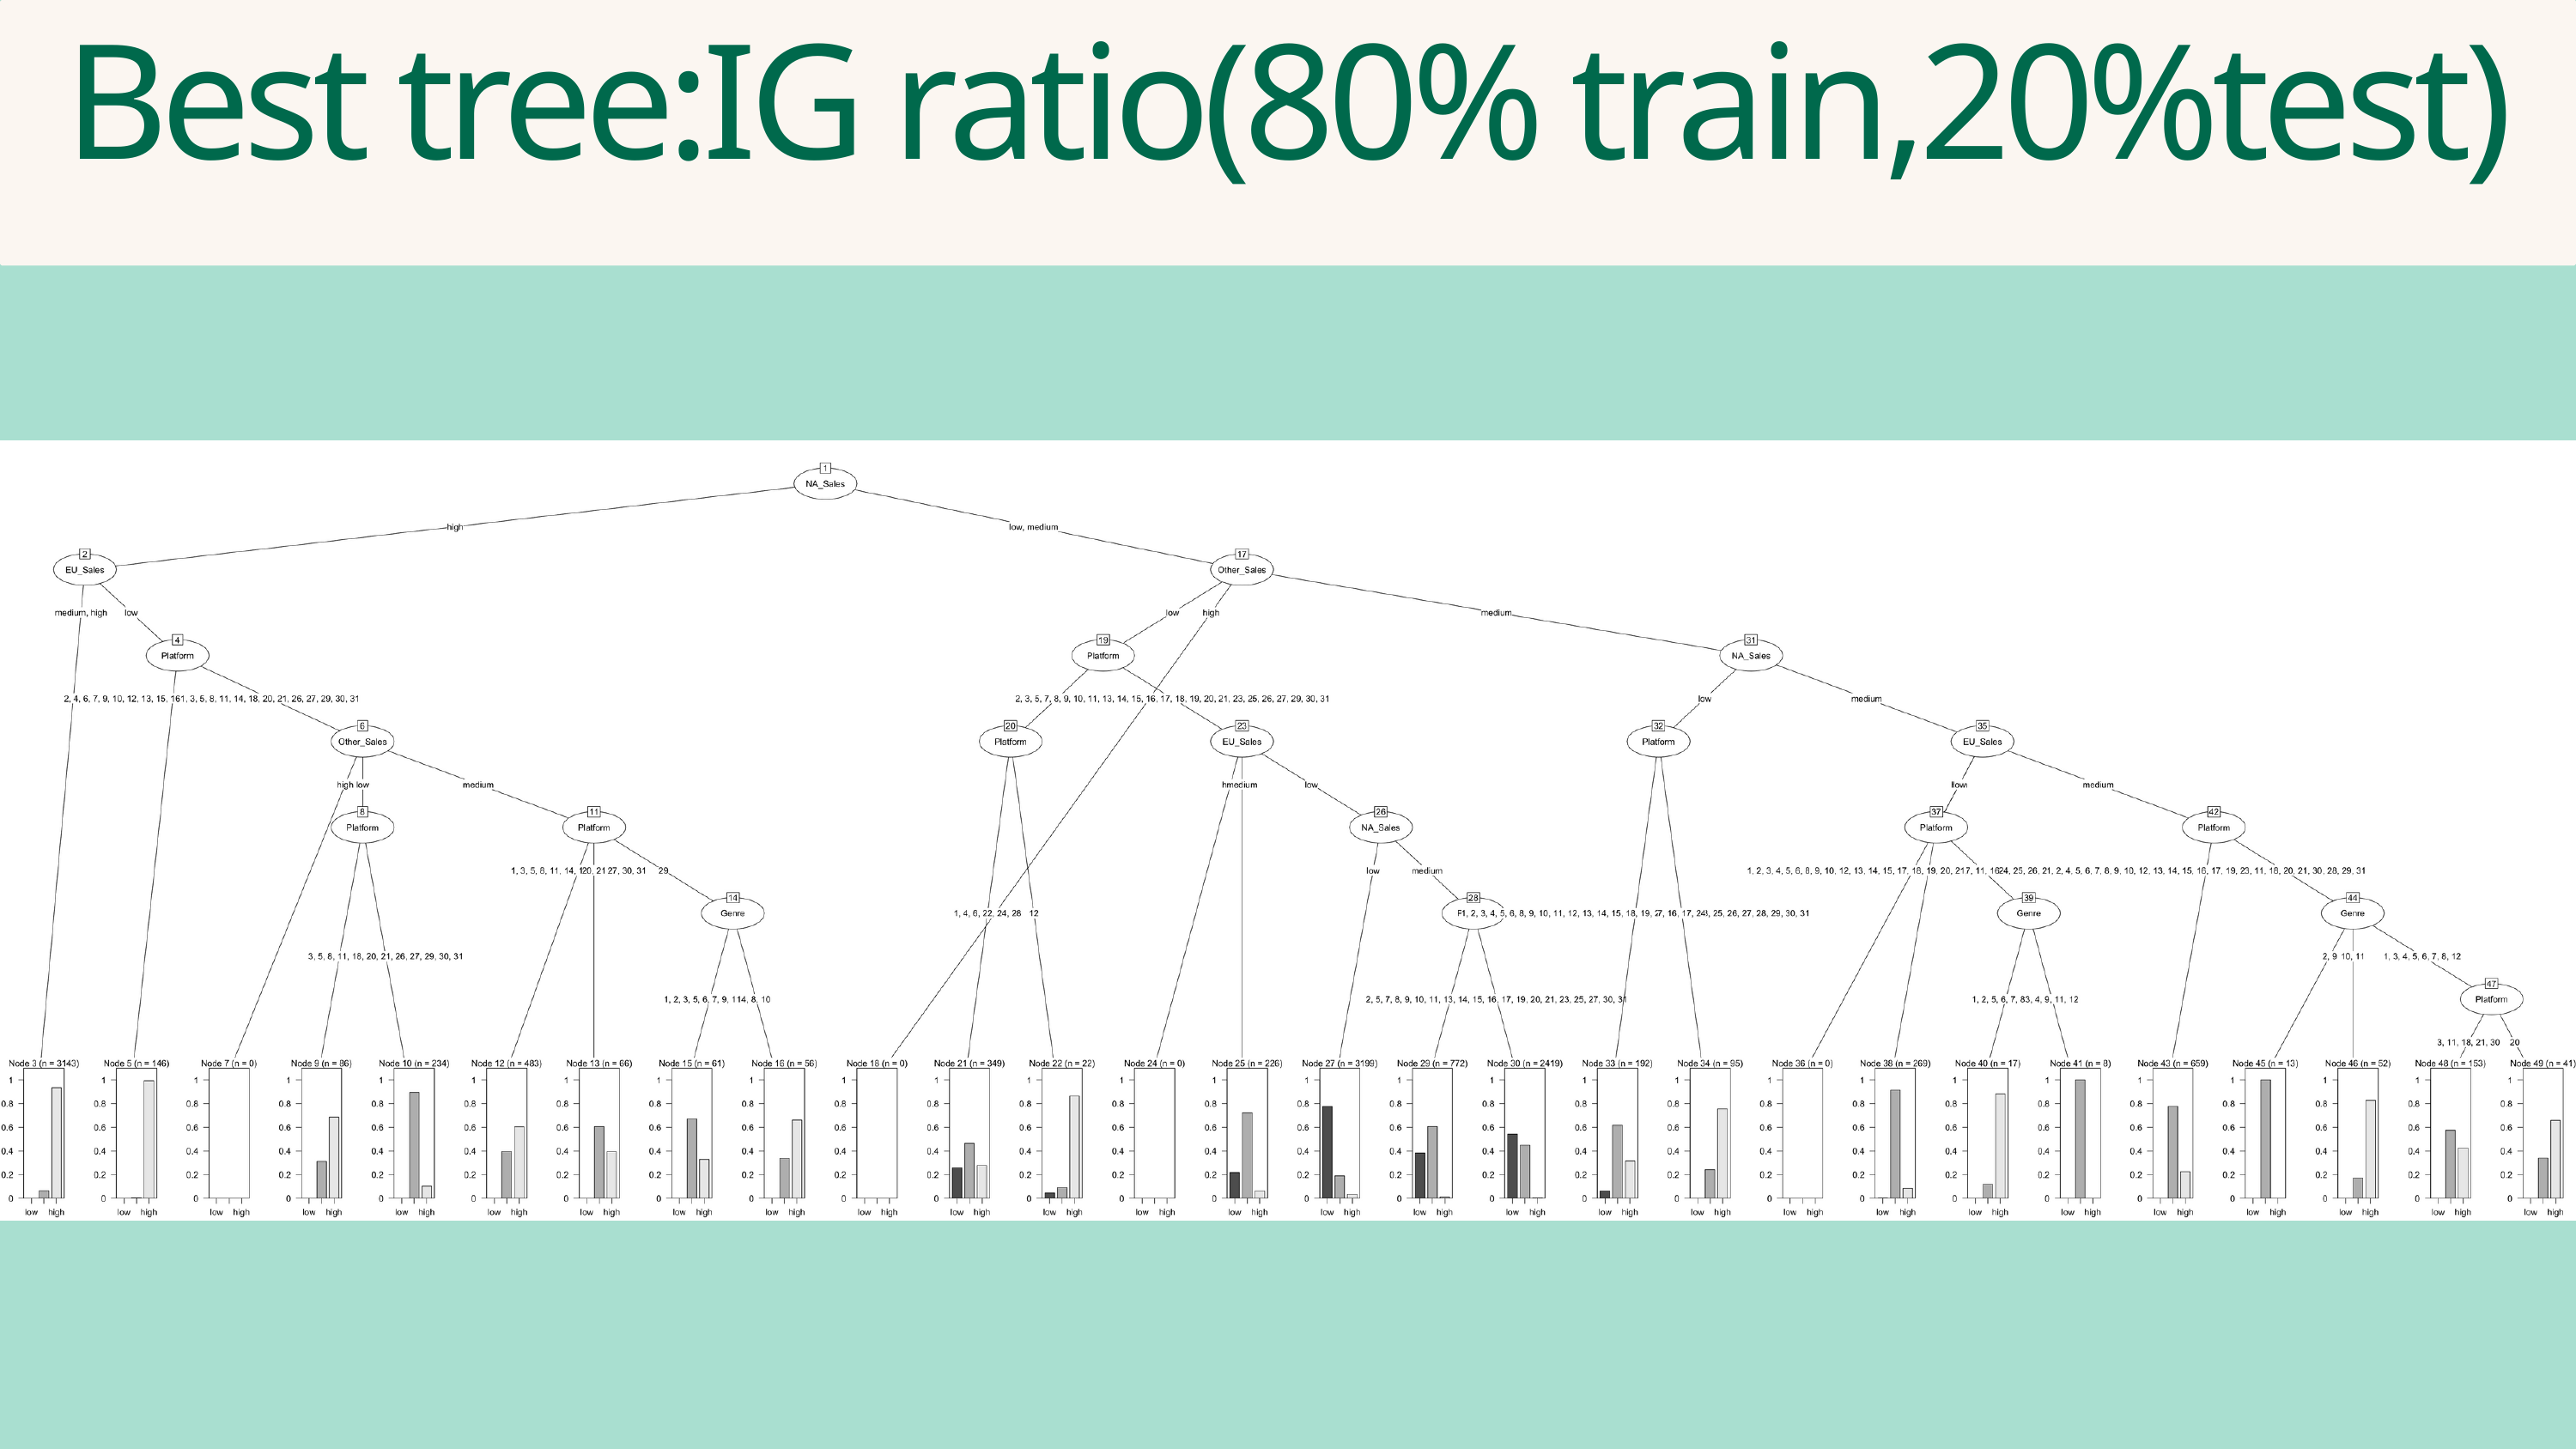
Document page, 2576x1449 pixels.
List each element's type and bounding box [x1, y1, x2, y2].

text_box [0, 440, 2576, 1221]
text_box [0, 0, 2576, 266]
